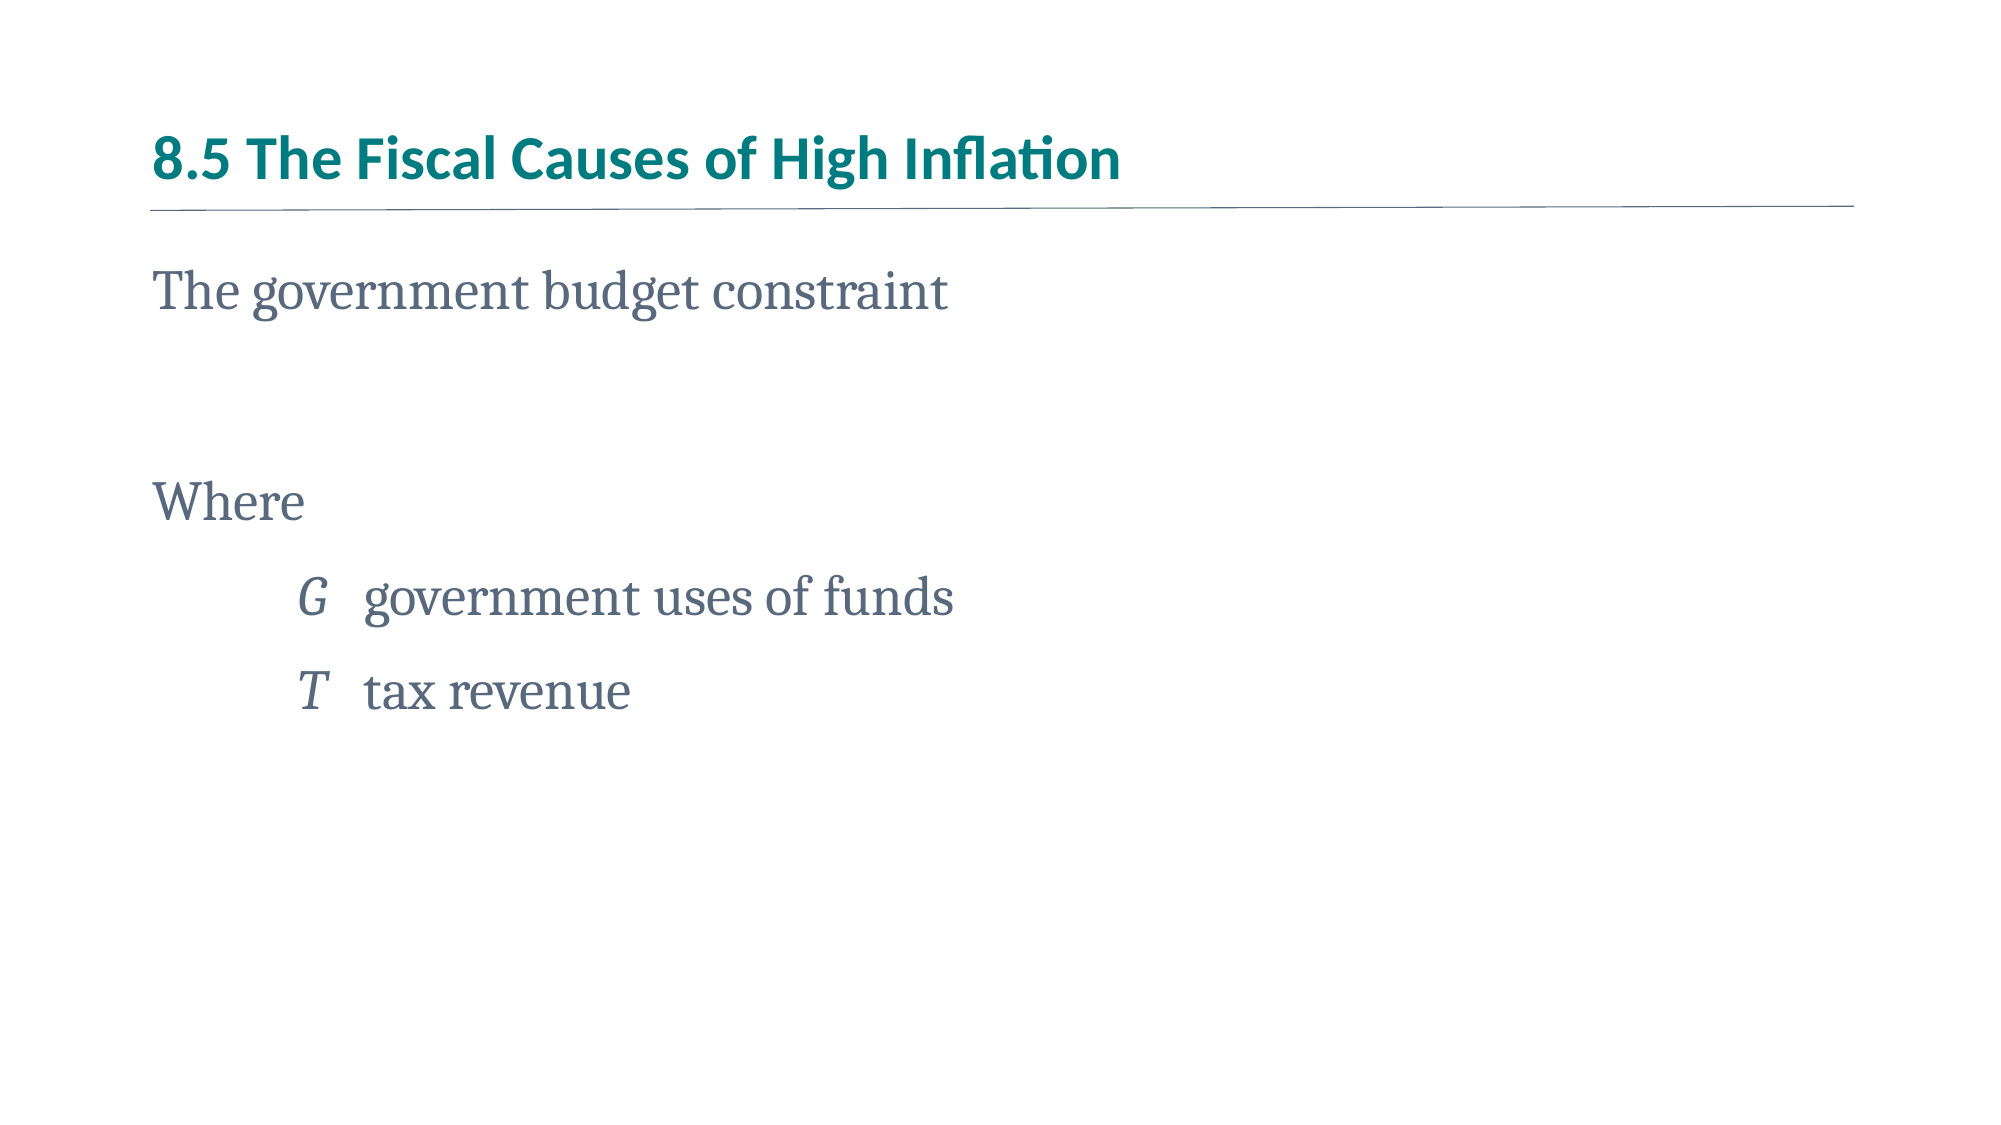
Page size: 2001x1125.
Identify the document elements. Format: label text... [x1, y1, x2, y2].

title 8.5 The Fiscal Causes of High Inflation [137, 107, 1863, 211]
